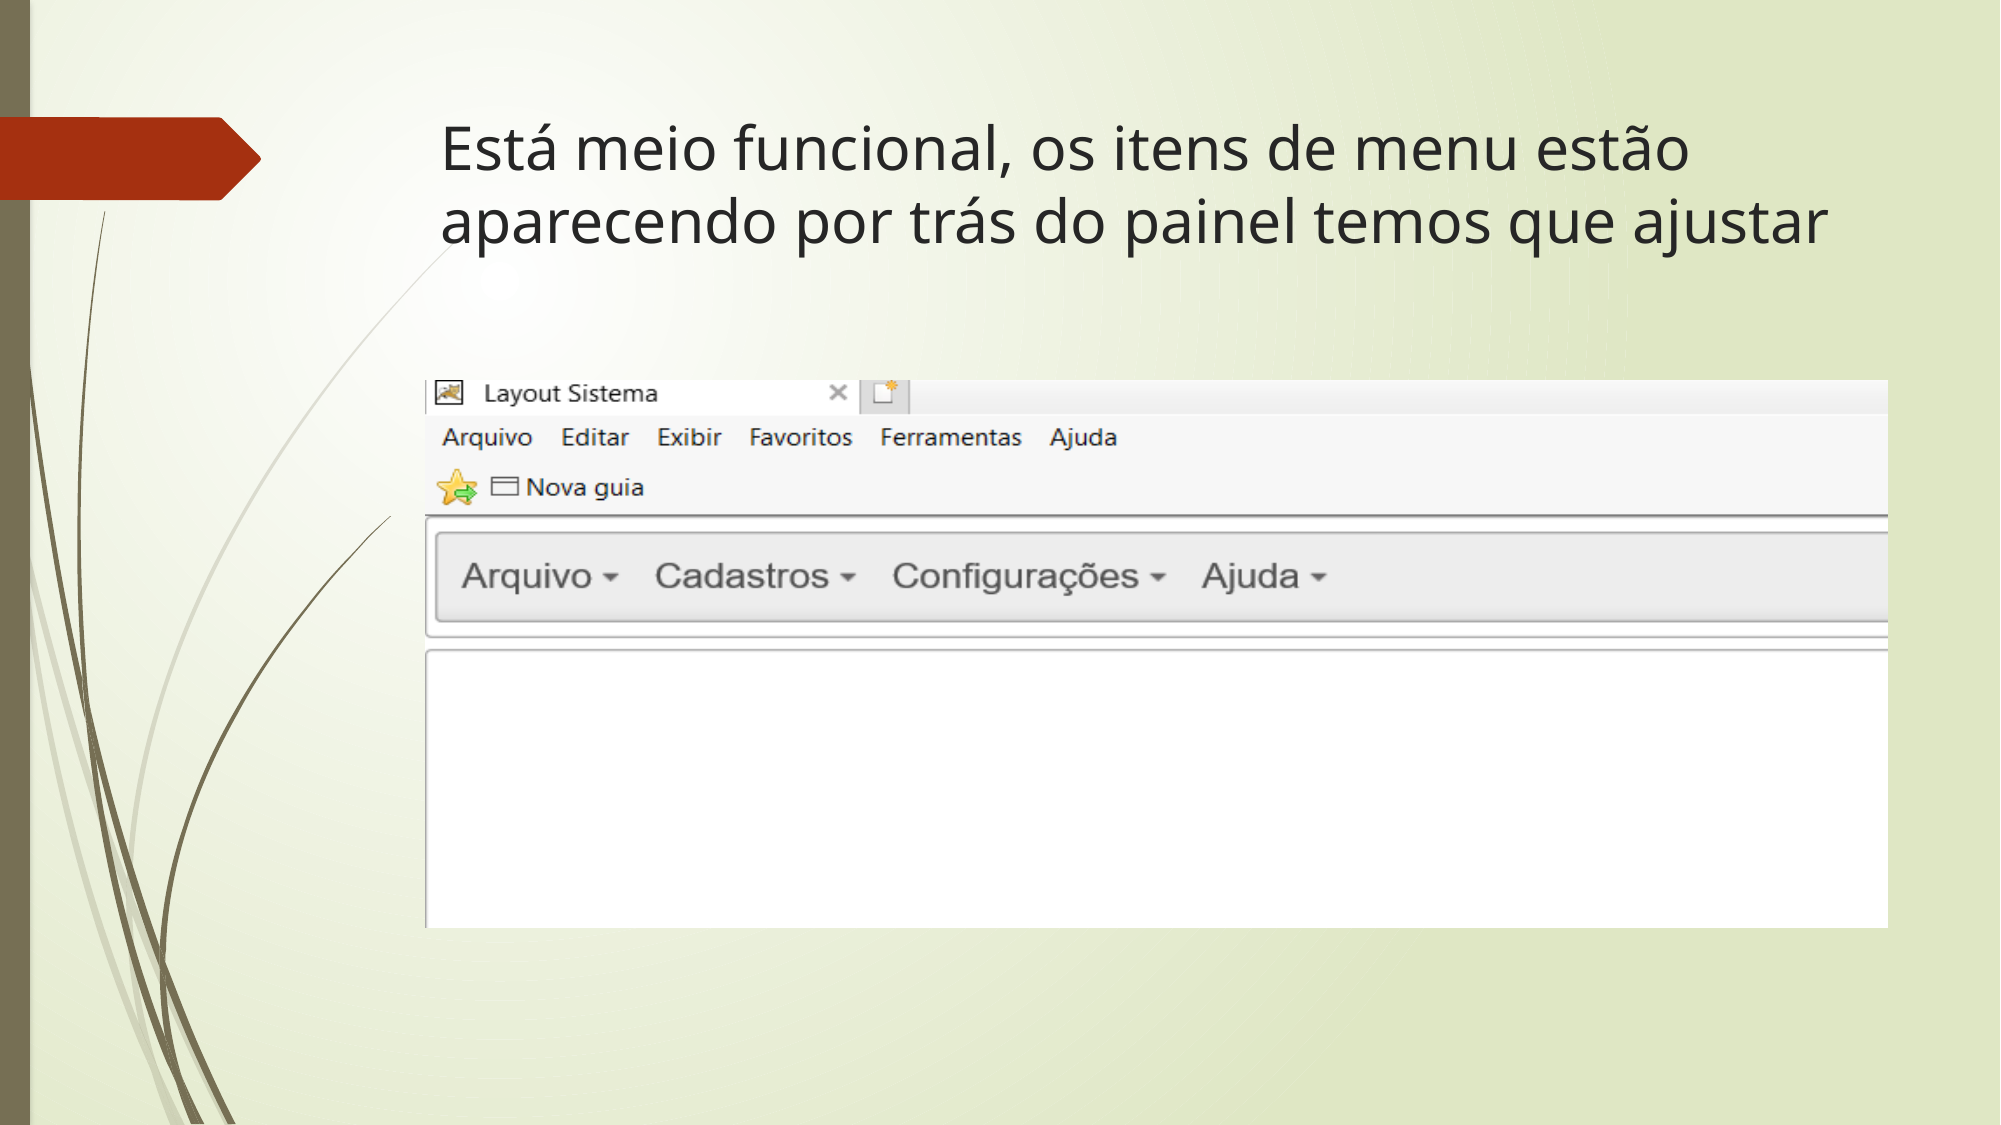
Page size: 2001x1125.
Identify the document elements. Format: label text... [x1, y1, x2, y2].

title Está meio funcional, os itens de menu estão aparecendo por trás do painel temos que ajustar [425, 102, 1888, 313]
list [425, 380, 1888, 928]
